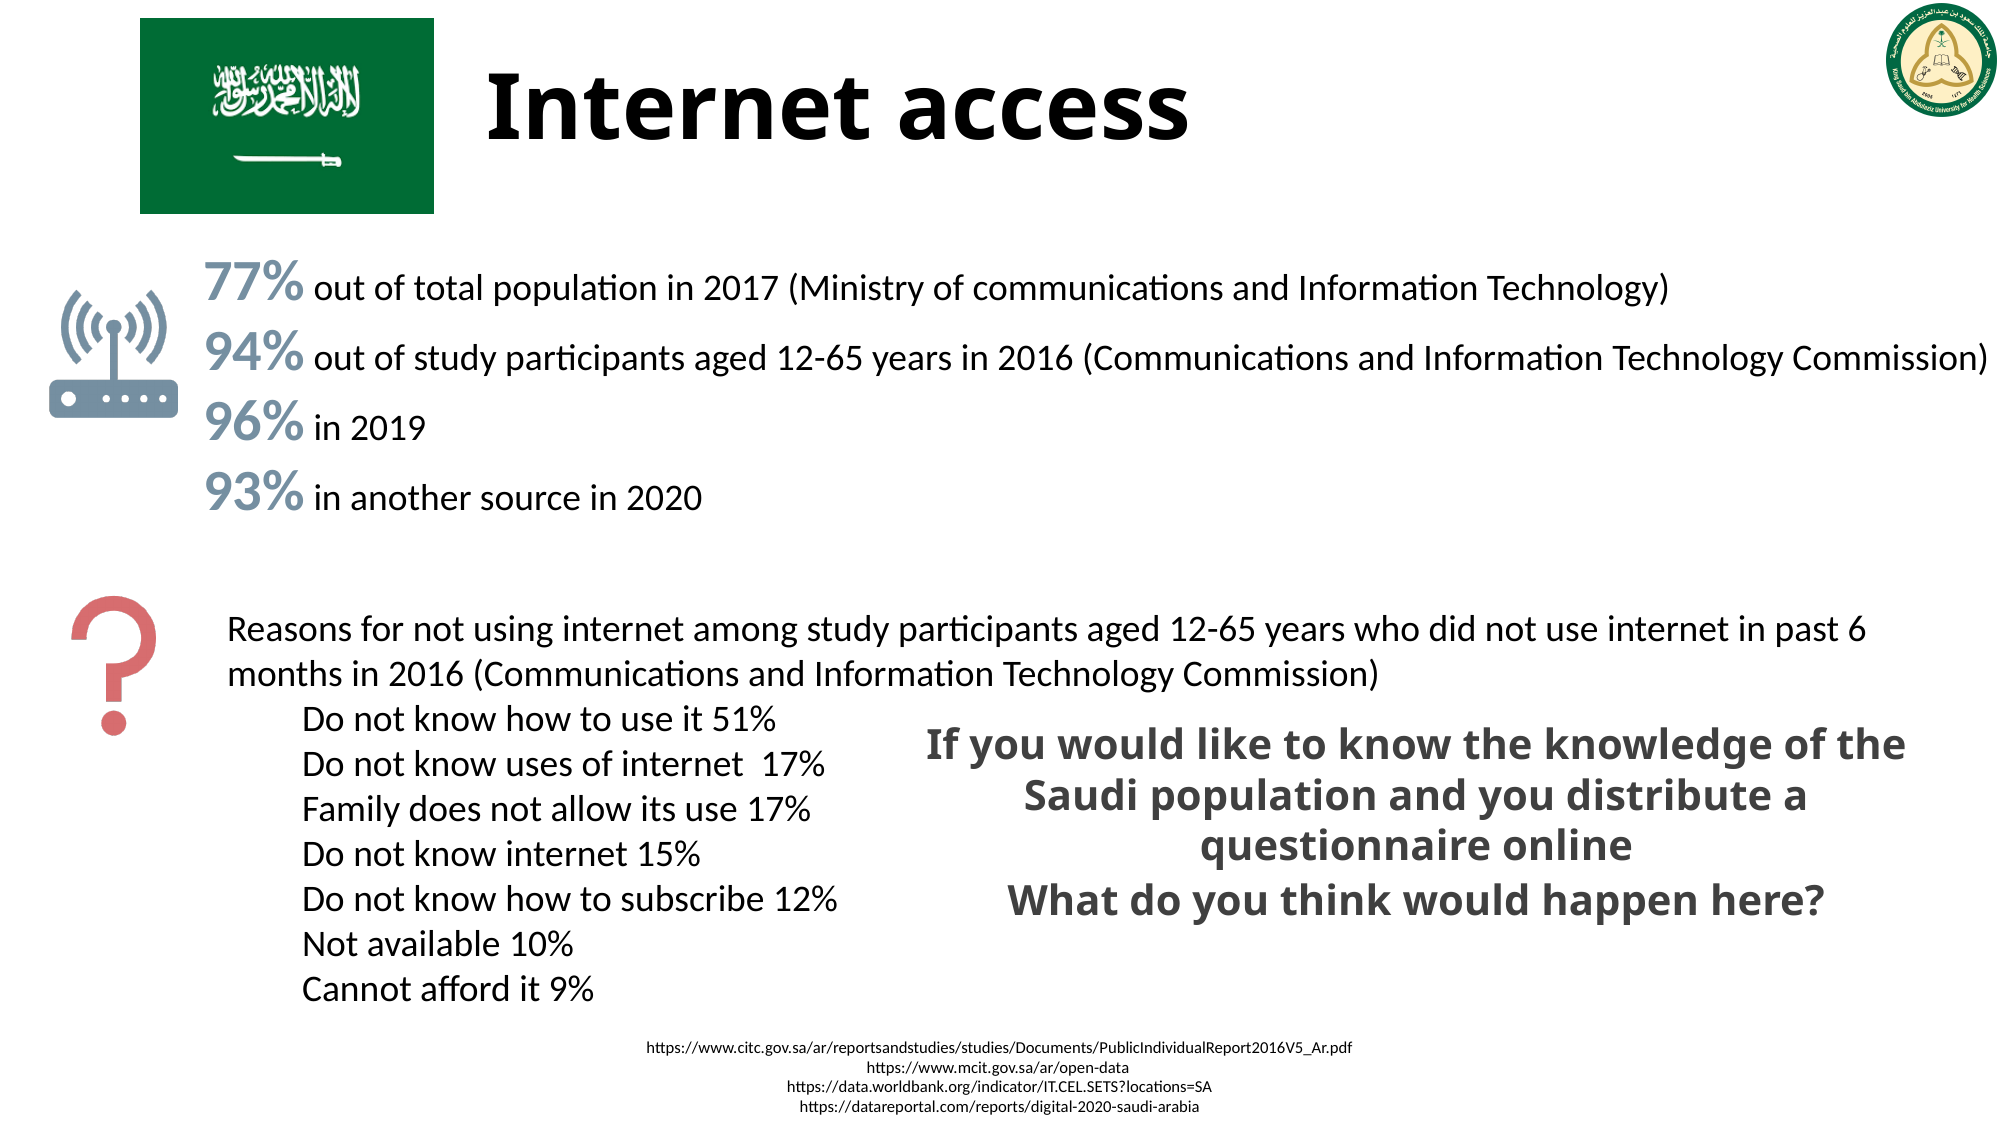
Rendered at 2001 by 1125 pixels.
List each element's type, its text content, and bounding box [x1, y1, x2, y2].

text_box Reasons for not using internet among study participants aged 12-65 years who did not use internet in past 6 months in 2016 (Communications and Information Technology Commission) Do not know how to use it 51% Do not know uses of internet 17% Family does not allow its use 17% Do not know internet 15% Do not know how to subscribe 12% Not available 10% Cannot afford it 9% [212, 596, 1970, 1017]
picture [1886, 3, 1997, 117]
picture [23, 575, 204, 756]
text_box If you would like to know the knowledge of the Saudi population and you distribute a questionnaire online [883, 710, 1950, 865]
picture [140, 18, 434, 214]
text_box Internet access [472, 40, 1749, 166]
text_box https://www.citc.gov.sa/ar/reportsandstudies/studies/Documents/PublicIndividualReport2016V5_Ar.pdf https://www.mcit.gov.sa/ar/open-data https://data.worldbank.org/indicator/IT.CEL.SETS?locations=SA https://datareportal.com/reports/digital-2020-saudi-arabia [417, 1029, 1583, 1124]
picture [23, 263, 204, 444]
text_box 77% out of total population in 2017 (Ministry of communications and Information Technology) 94% out of study participants aged 12-65 years in 2016 (Communications and Information Technology Commission) 96% in 2019 93% in another source in 2020 [188, 235, 2000, 530]
text_box What do you think would happen here? [883, 865, 1950, 931]
